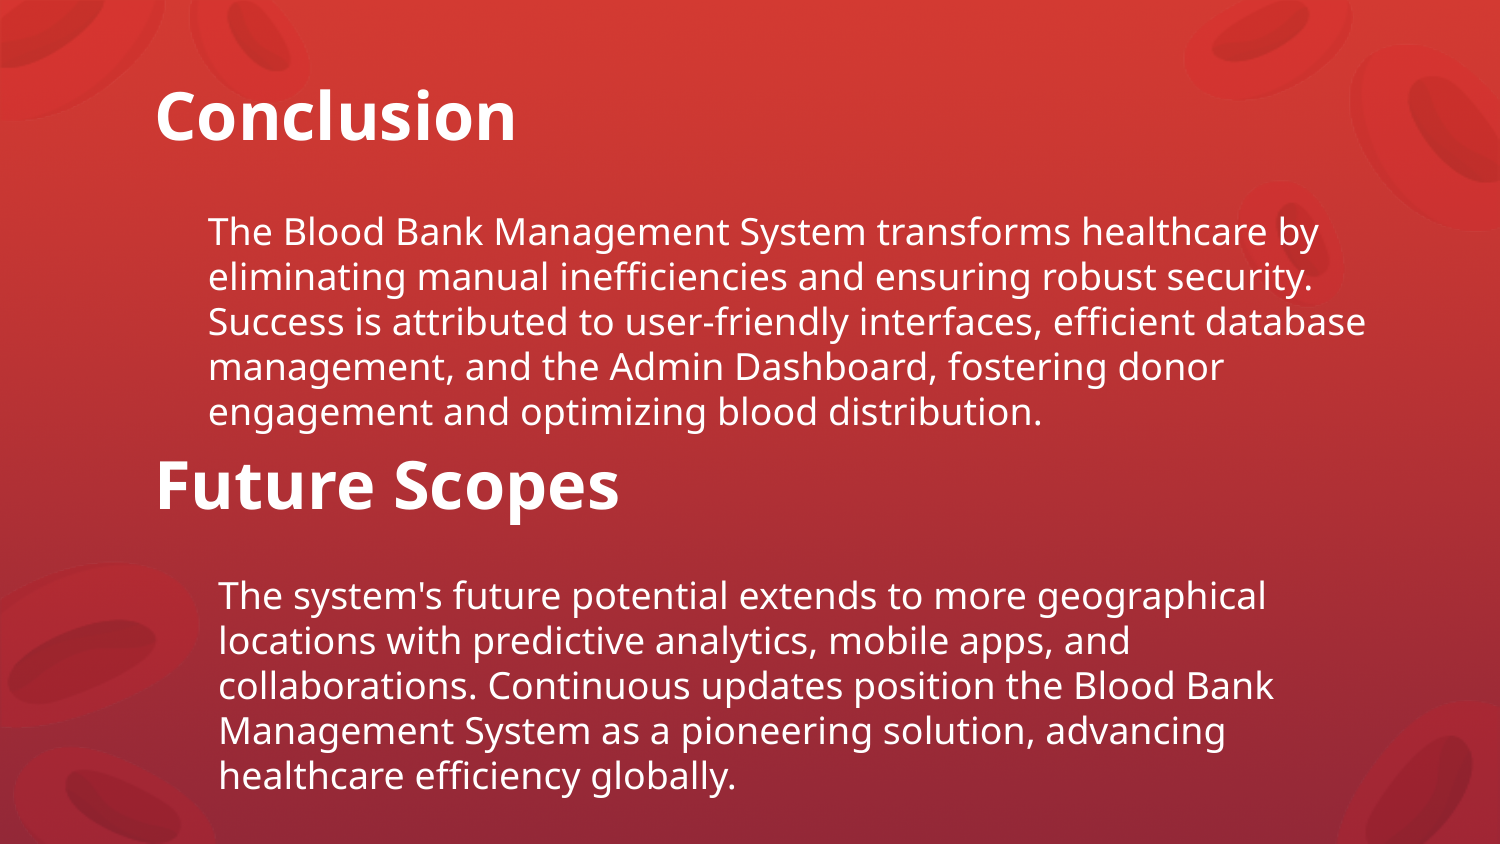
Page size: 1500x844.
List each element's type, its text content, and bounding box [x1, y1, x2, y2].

picture [0, 0, 1500, 844]
text_box The system's future potential extends to more geographical locations with predictive analytics, mobile apps, and collaborations. Continuous updates position the Blood Bank Management System as a pioneering solution, advancing healthcare efficiency globally. [203, 564, 1411, 805]
text_box Conclusion [139, 66, 1057, 161]
text_box Future Scopes [139, 435, 1057, 530]
text_box The Blood Bank Management System transforms healthcare by eliminating manual inefficiencies and ensuring robust security. Success is attributed to user-friendly interfaces, efficient database management, and the Admin Dashboard, fostering donor engagement and optimizing blood distribution. [193, 200, 1400, 440]
